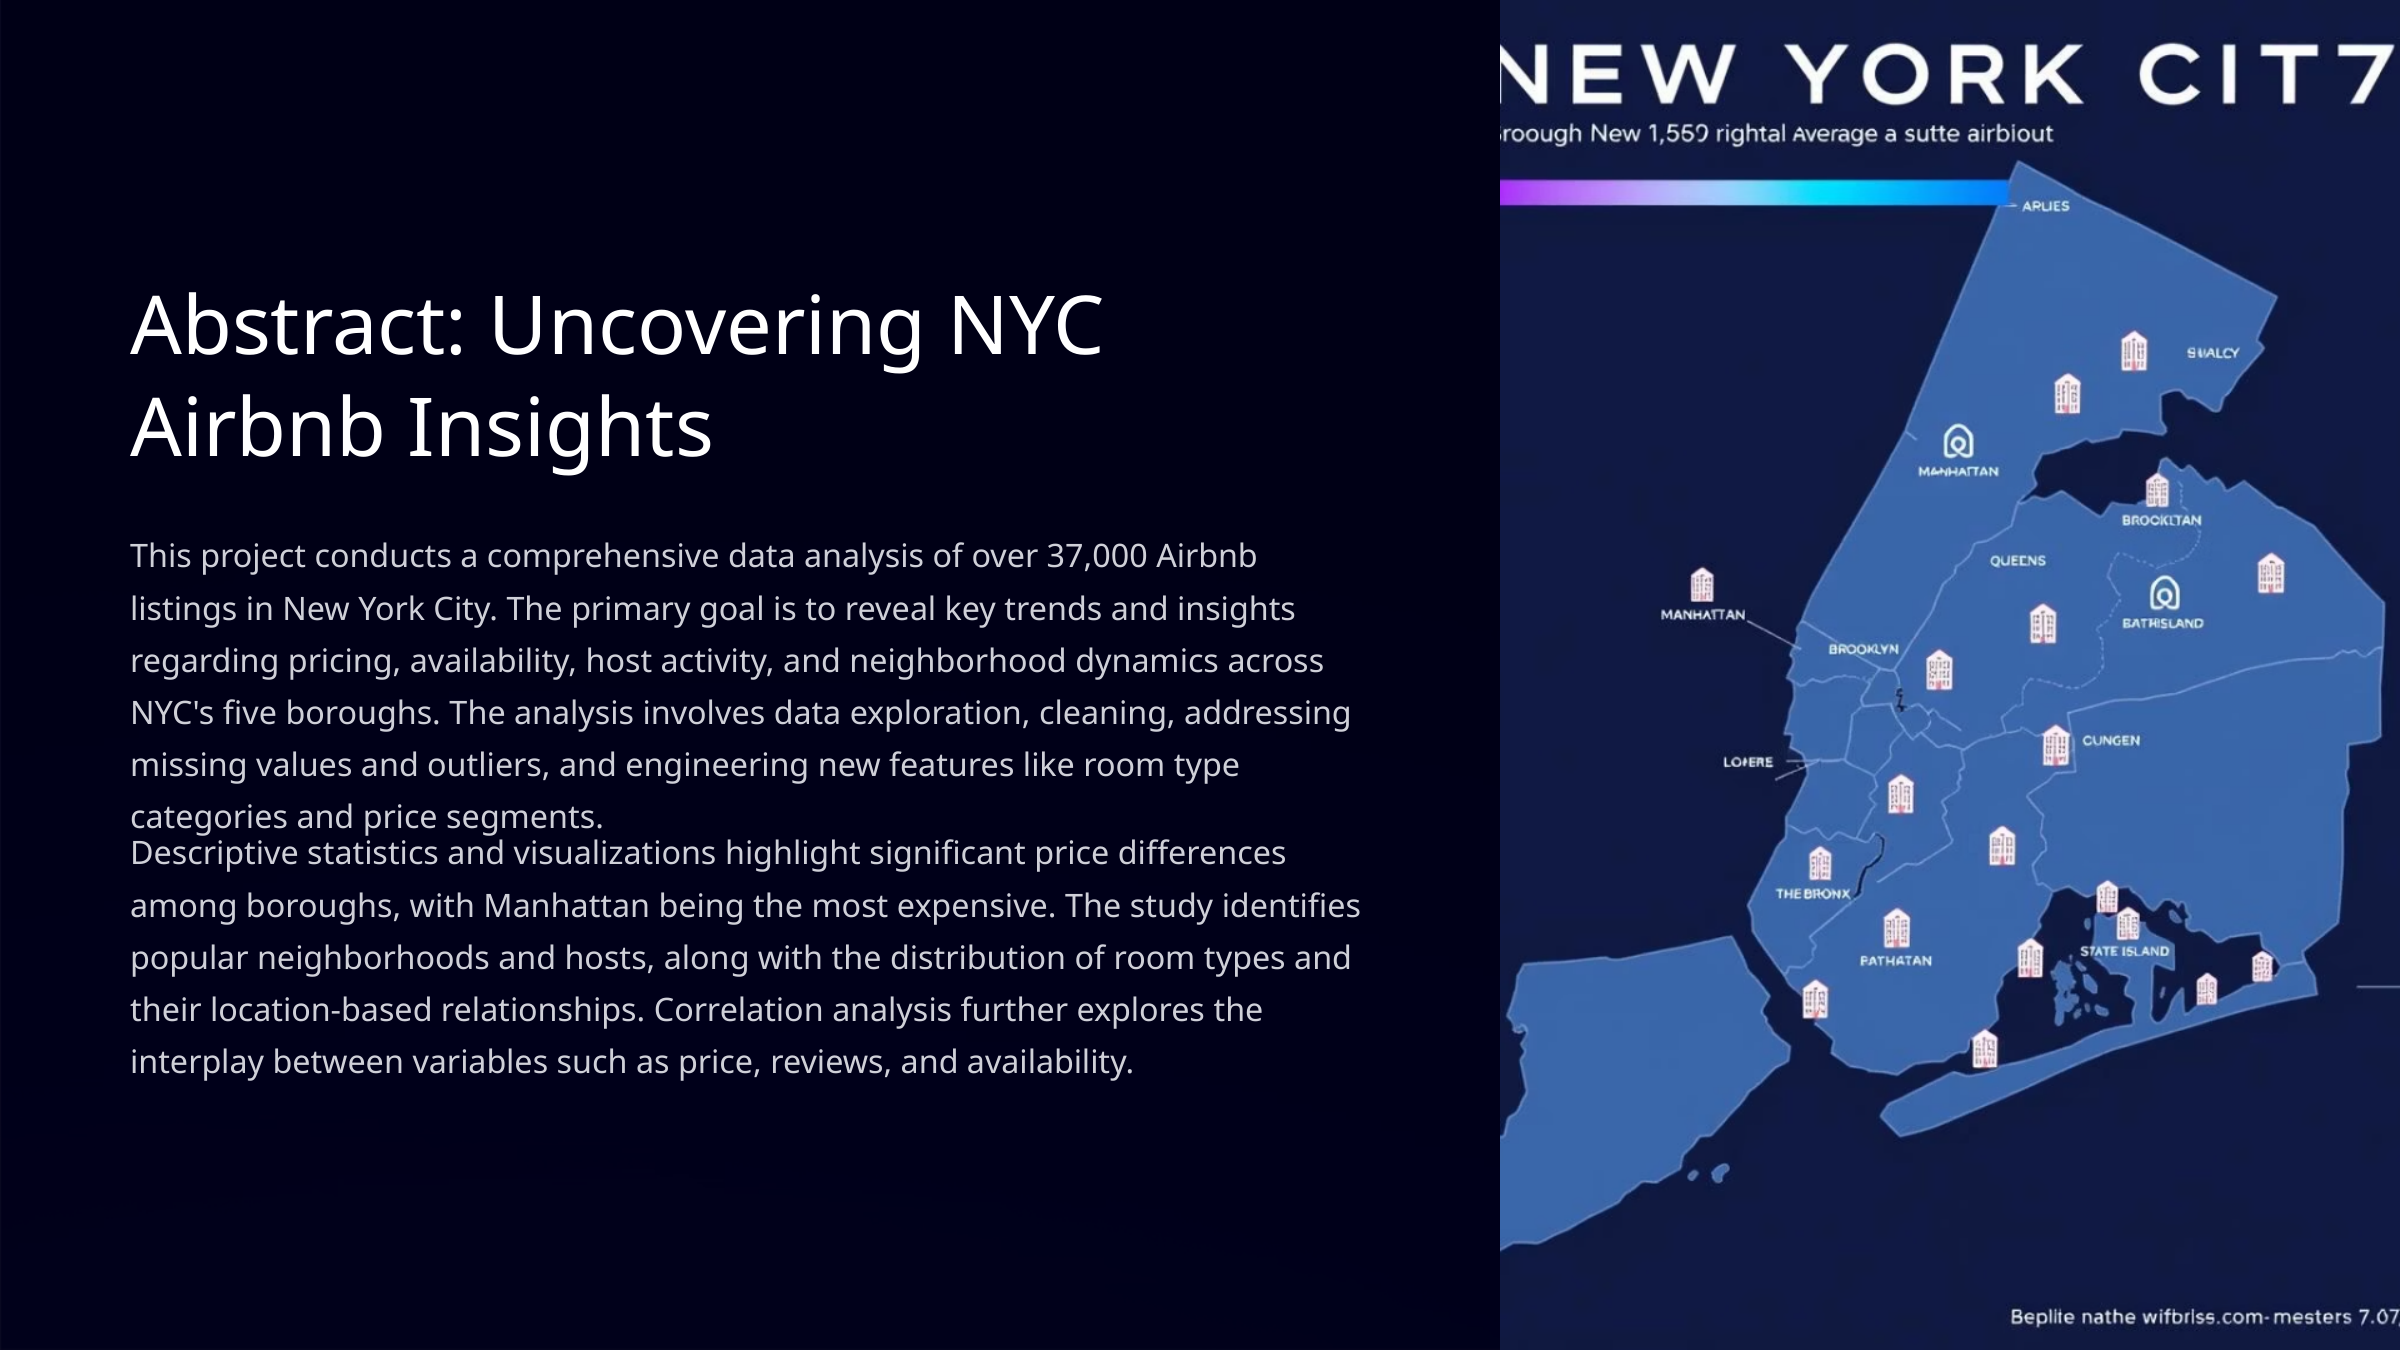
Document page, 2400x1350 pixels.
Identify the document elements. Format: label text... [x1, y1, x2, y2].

picture [1499, 0, 2400, 1350]
text_box This project conducts a comprehensive data analysis of over 37,000 Airbnb listings in New York City. The primary goal is to reveal key trends and insights regarding pricing, availability, host activity, and neighborhood dynamics across NYC's five boroughs. The analysis involves data exploration, cleaning, addressing missing values and outliers, and engineering new features like room type categories and price segments. [130, 522, 1370, 783]
text_box Abstract: Uncovering NYC Airbnb Insights [130, 270, 1370, 474]
text_box Descriptive statistics and visualizations highlight significant price differences among boroughs, with Manhattan being the most expensive. The study identifies popular neighborhoods and hosts, along with the distribution of room types and their location-based relationships. Correlation analysis further explores the interplay between variables such as price, reviews, and availability. [130, 819, 1370, 1080]
